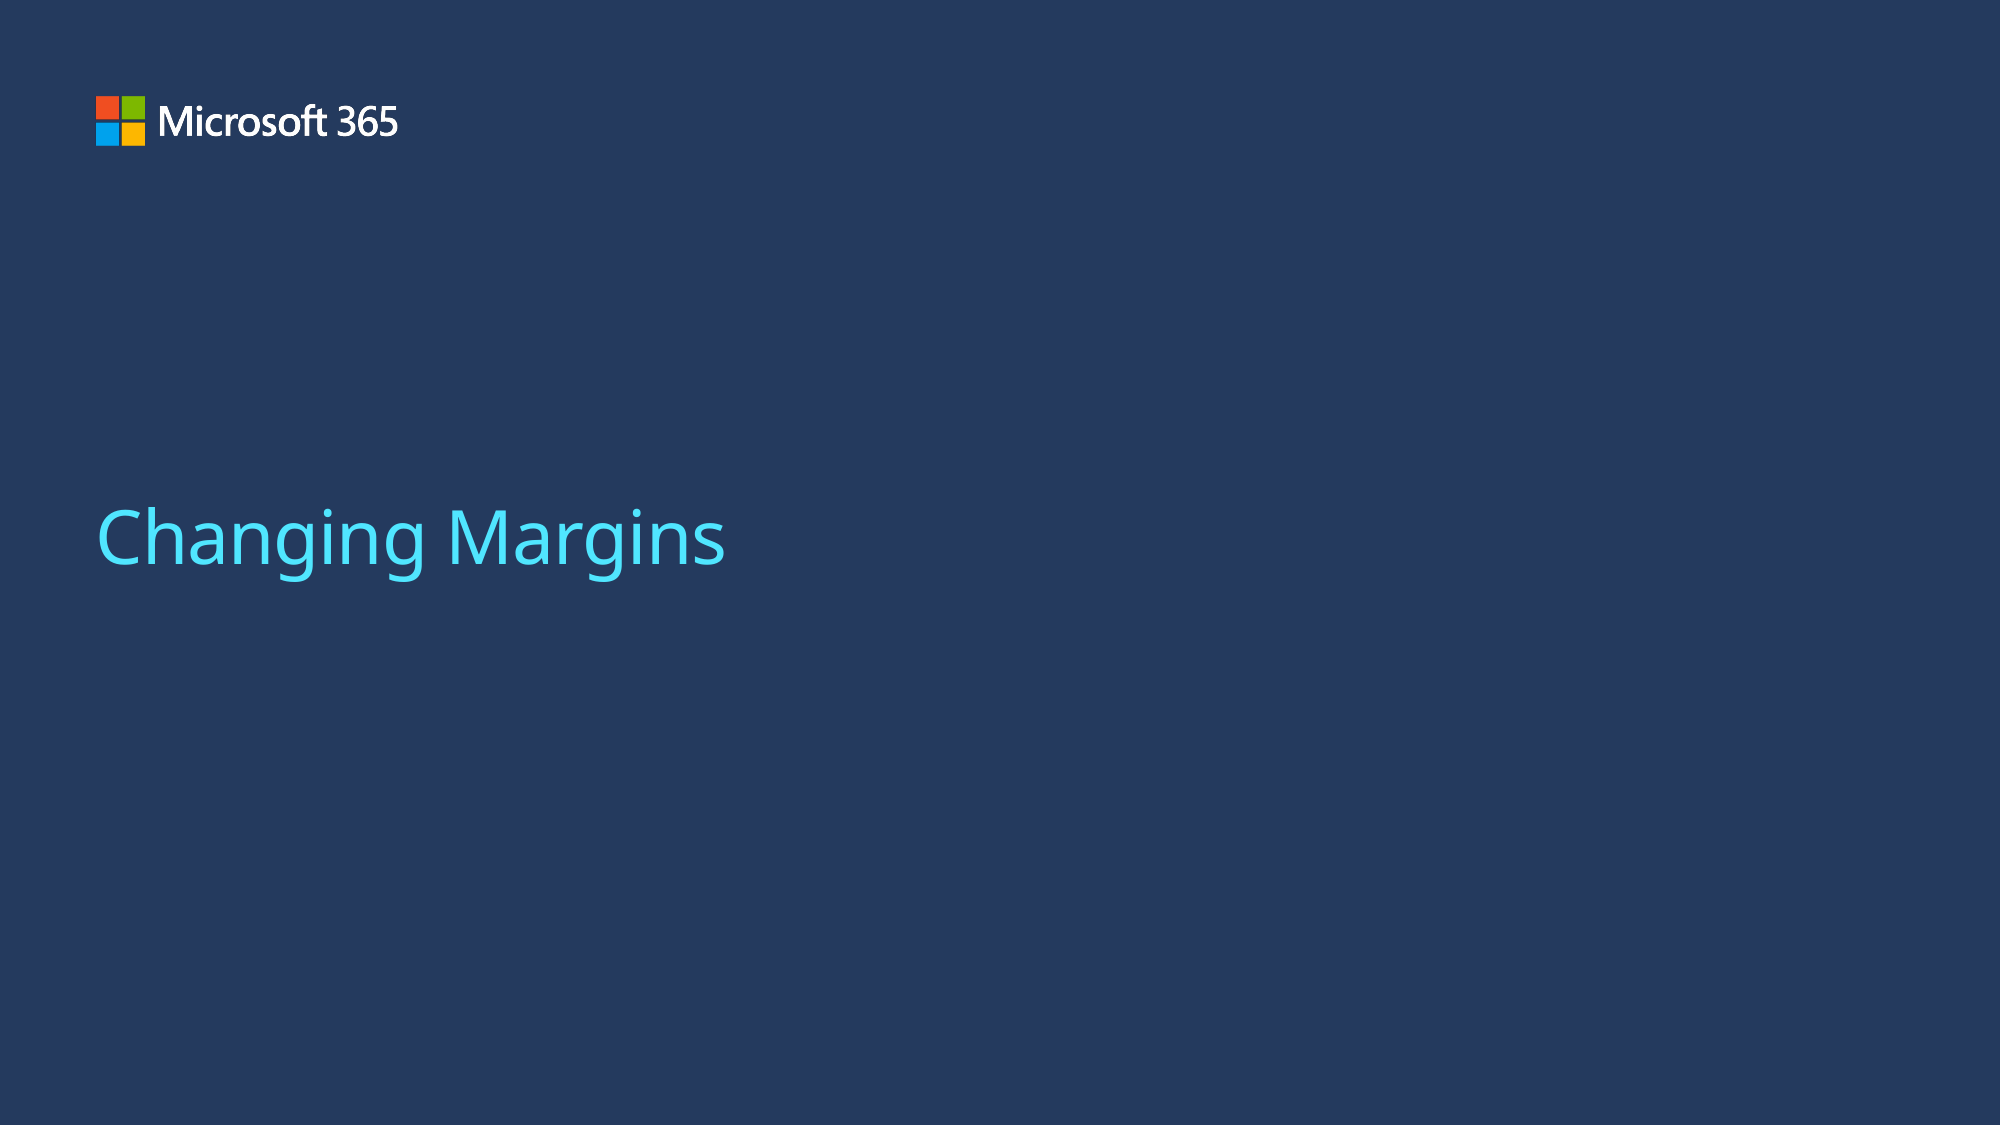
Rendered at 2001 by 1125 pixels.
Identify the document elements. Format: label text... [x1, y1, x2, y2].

picture [46, 46, 447, 195]
title Changing Margins [95, 488, 1596, 580]
